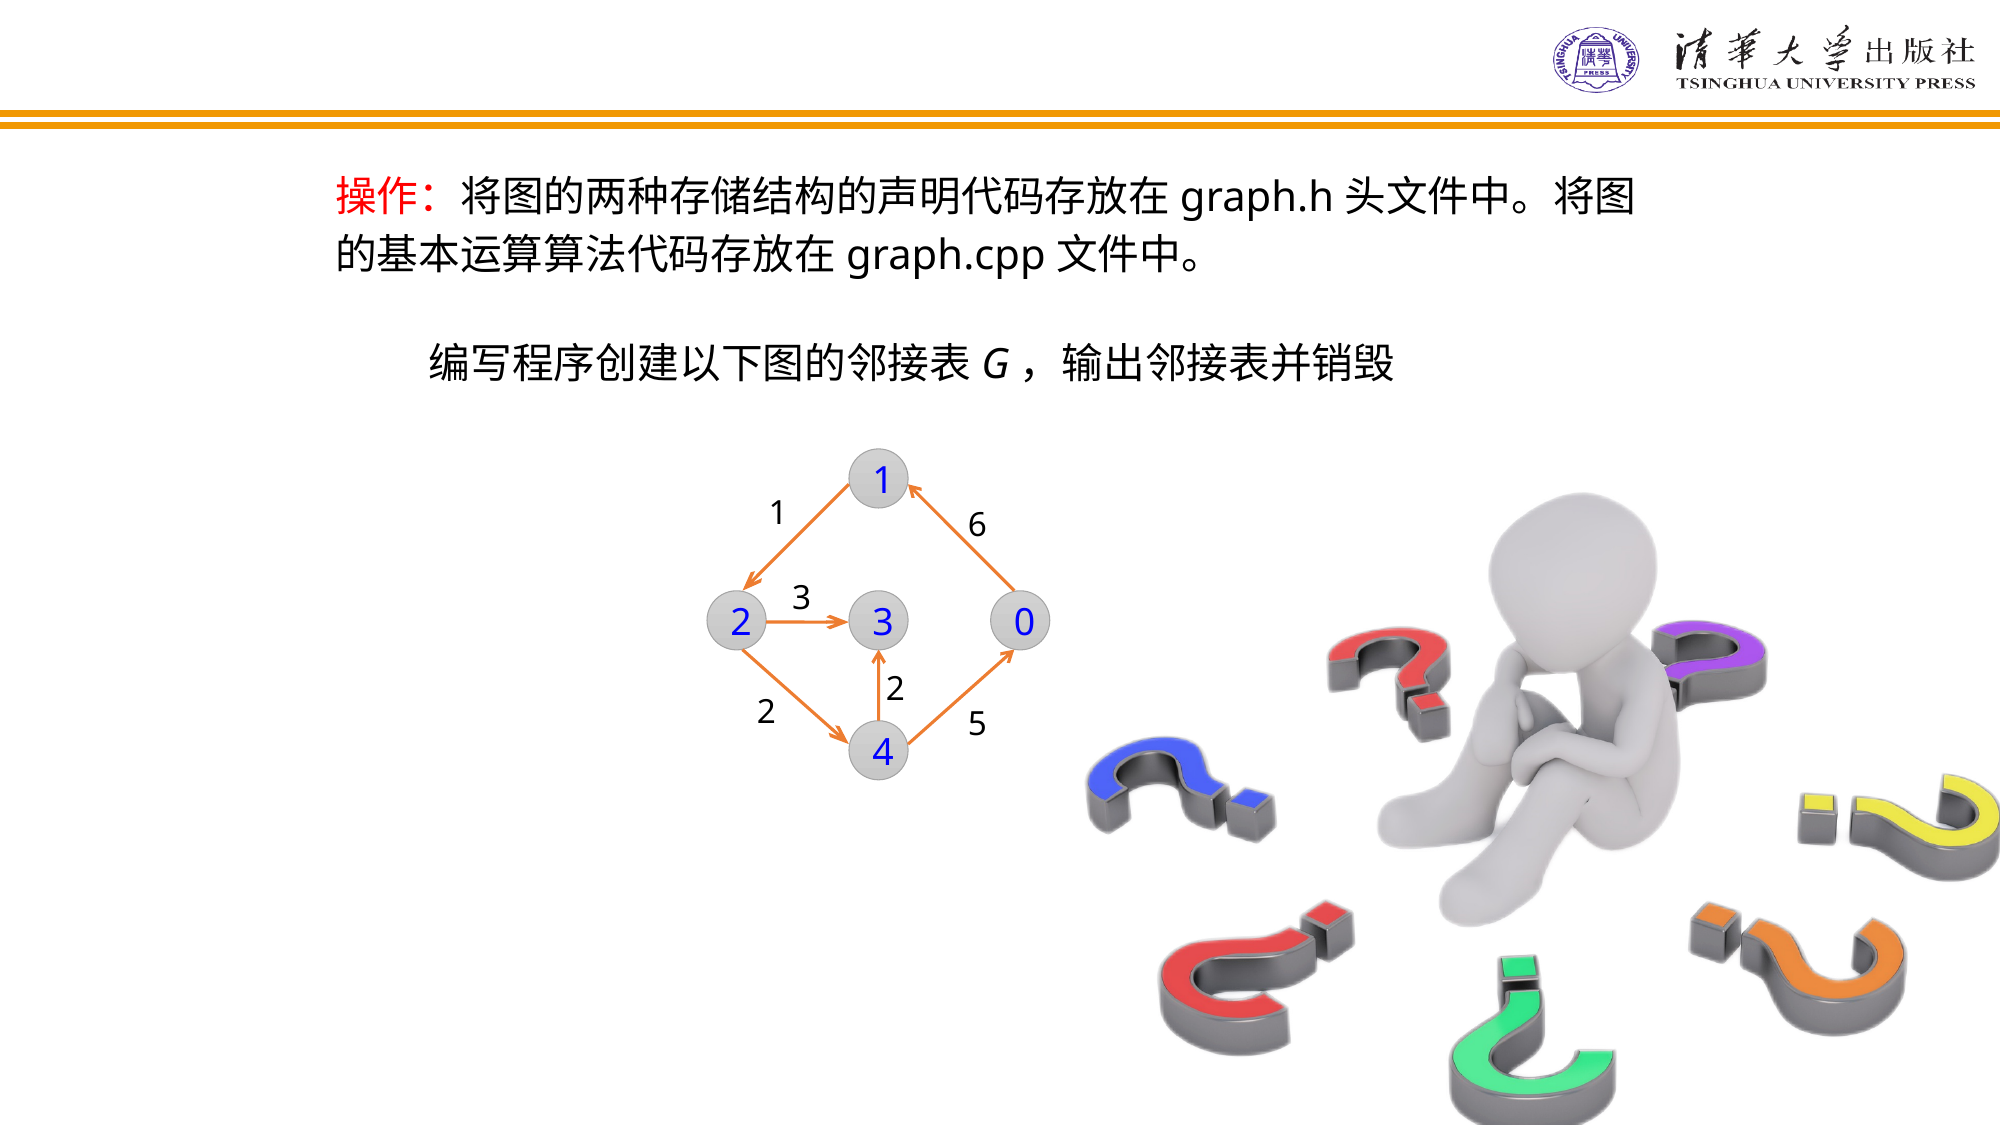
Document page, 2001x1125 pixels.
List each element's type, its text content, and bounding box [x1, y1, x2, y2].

text_box 操作：将图的两种存储结构的声明代码存放在graph.h头文件中。将图的基本运算算法代码存放在graph.cpp文件中。 [320, 153, 1680, 286]
picture [1504, 0, 2001, 144]
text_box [706, 448, 1050, 780]
text_box 编写程序创建以下图的邻接表G，输出邻接表并销毁 [414, 329, 1049, 395]
picture [1049, 243, 2000, 1125]
